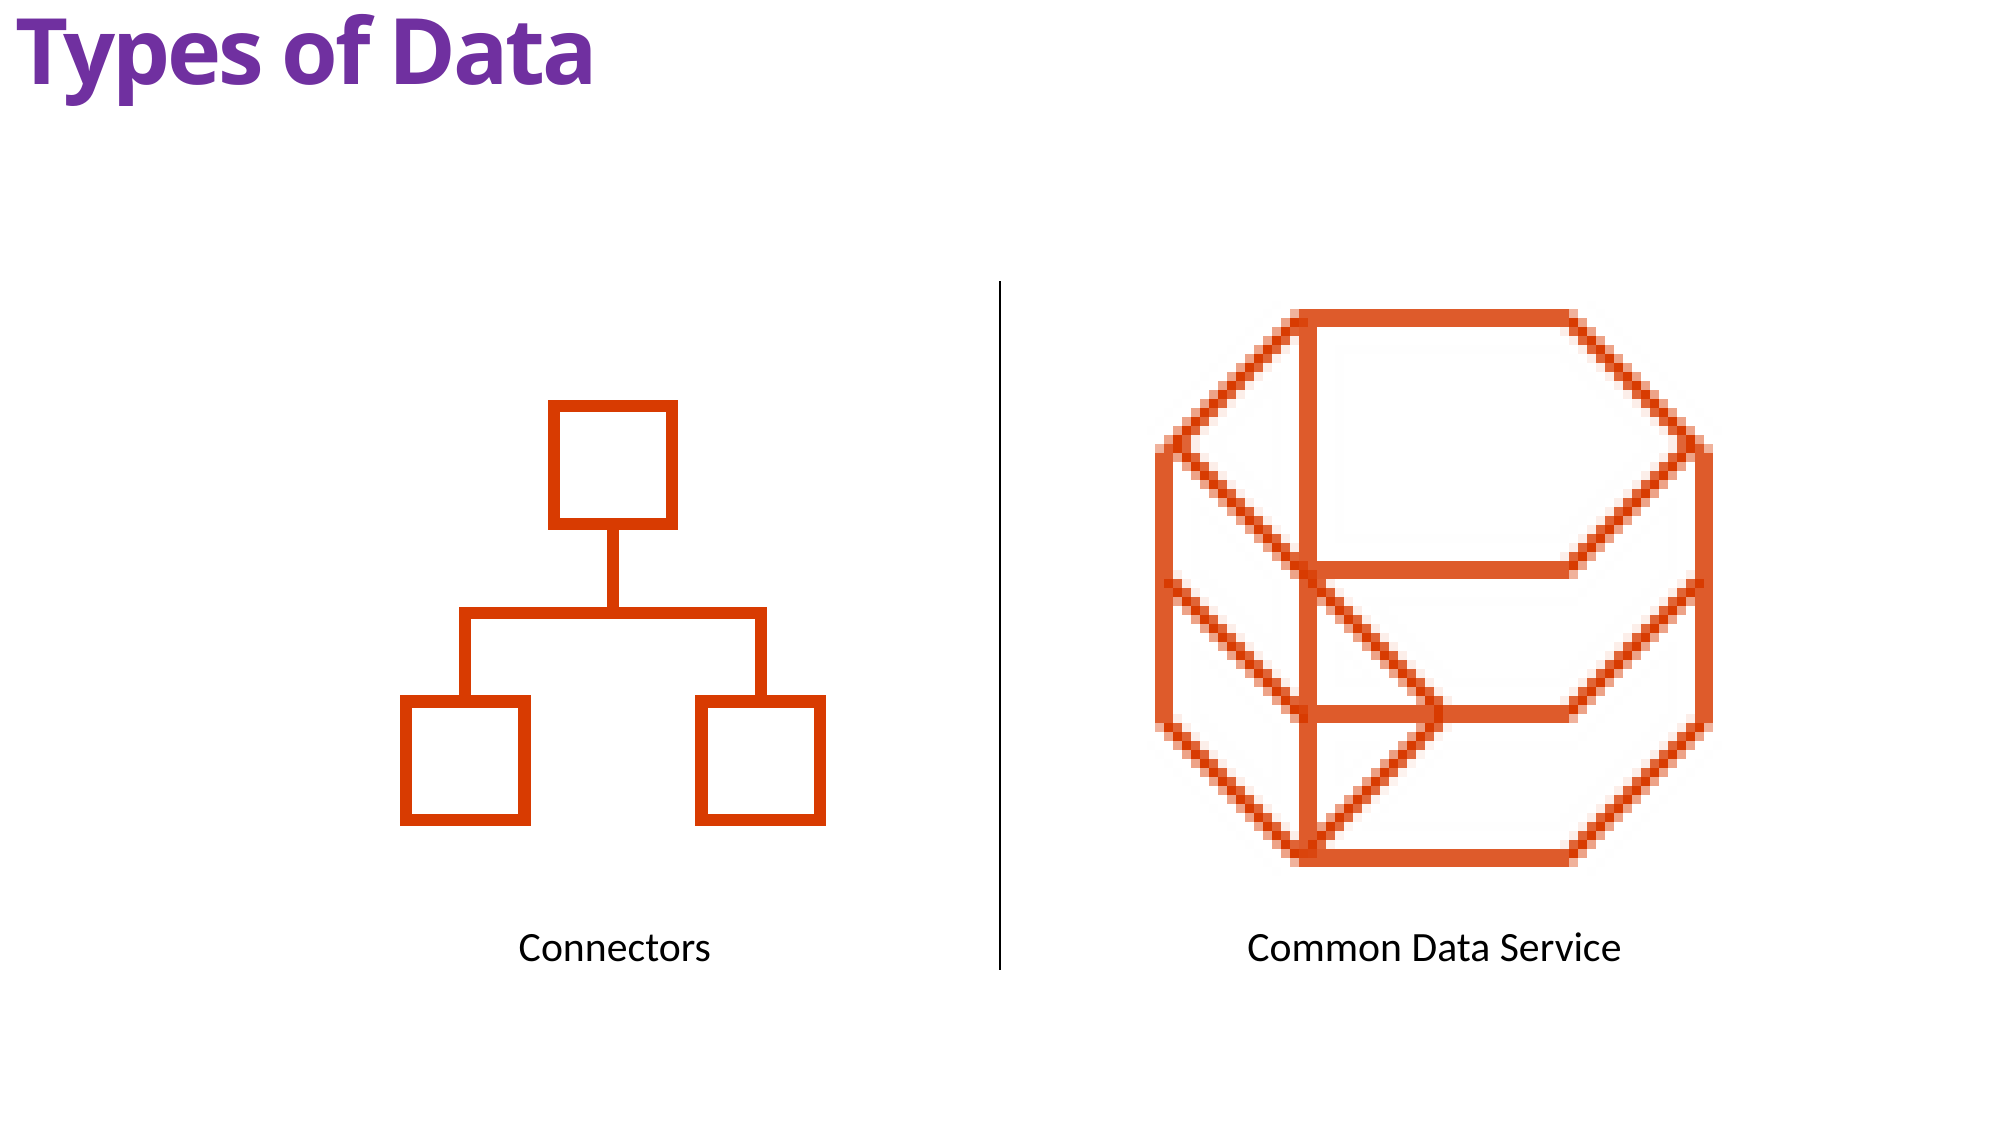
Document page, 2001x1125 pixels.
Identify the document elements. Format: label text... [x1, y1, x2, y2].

text_box Types of Data [0, 0, 1863, 111]
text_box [392, 301, 1722, 970]
